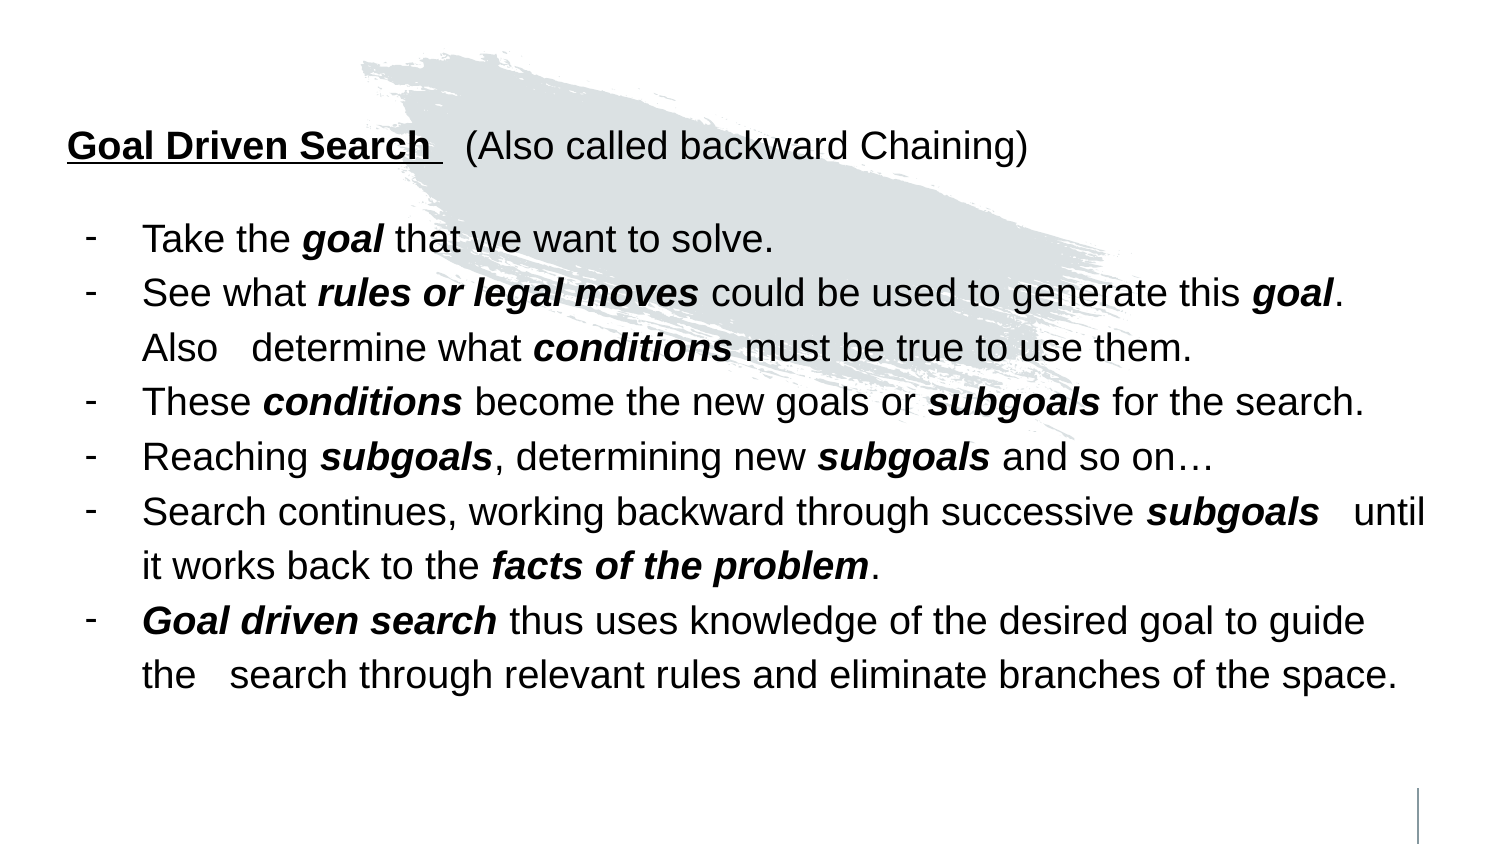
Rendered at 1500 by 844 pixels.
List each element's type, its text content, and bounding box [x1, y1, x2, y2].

list Goal Driven Search (Also called backward Chaining) Take the goal that we want to solve. See what rules or legal moves could be used to generate this goal. Also determine what conditions must be true to use them. These conditions become the new goals or subgoals for the search. Reaching subgoals, determining new subgoals and so on… Search continues, working backward through successive subgoals until it works back to the facts of the problem. Goal driven search thus uses knowledge of the desired goal to guide the search through relevant rules and eliminate branches of the space. [59, 38, 1435, 810]
